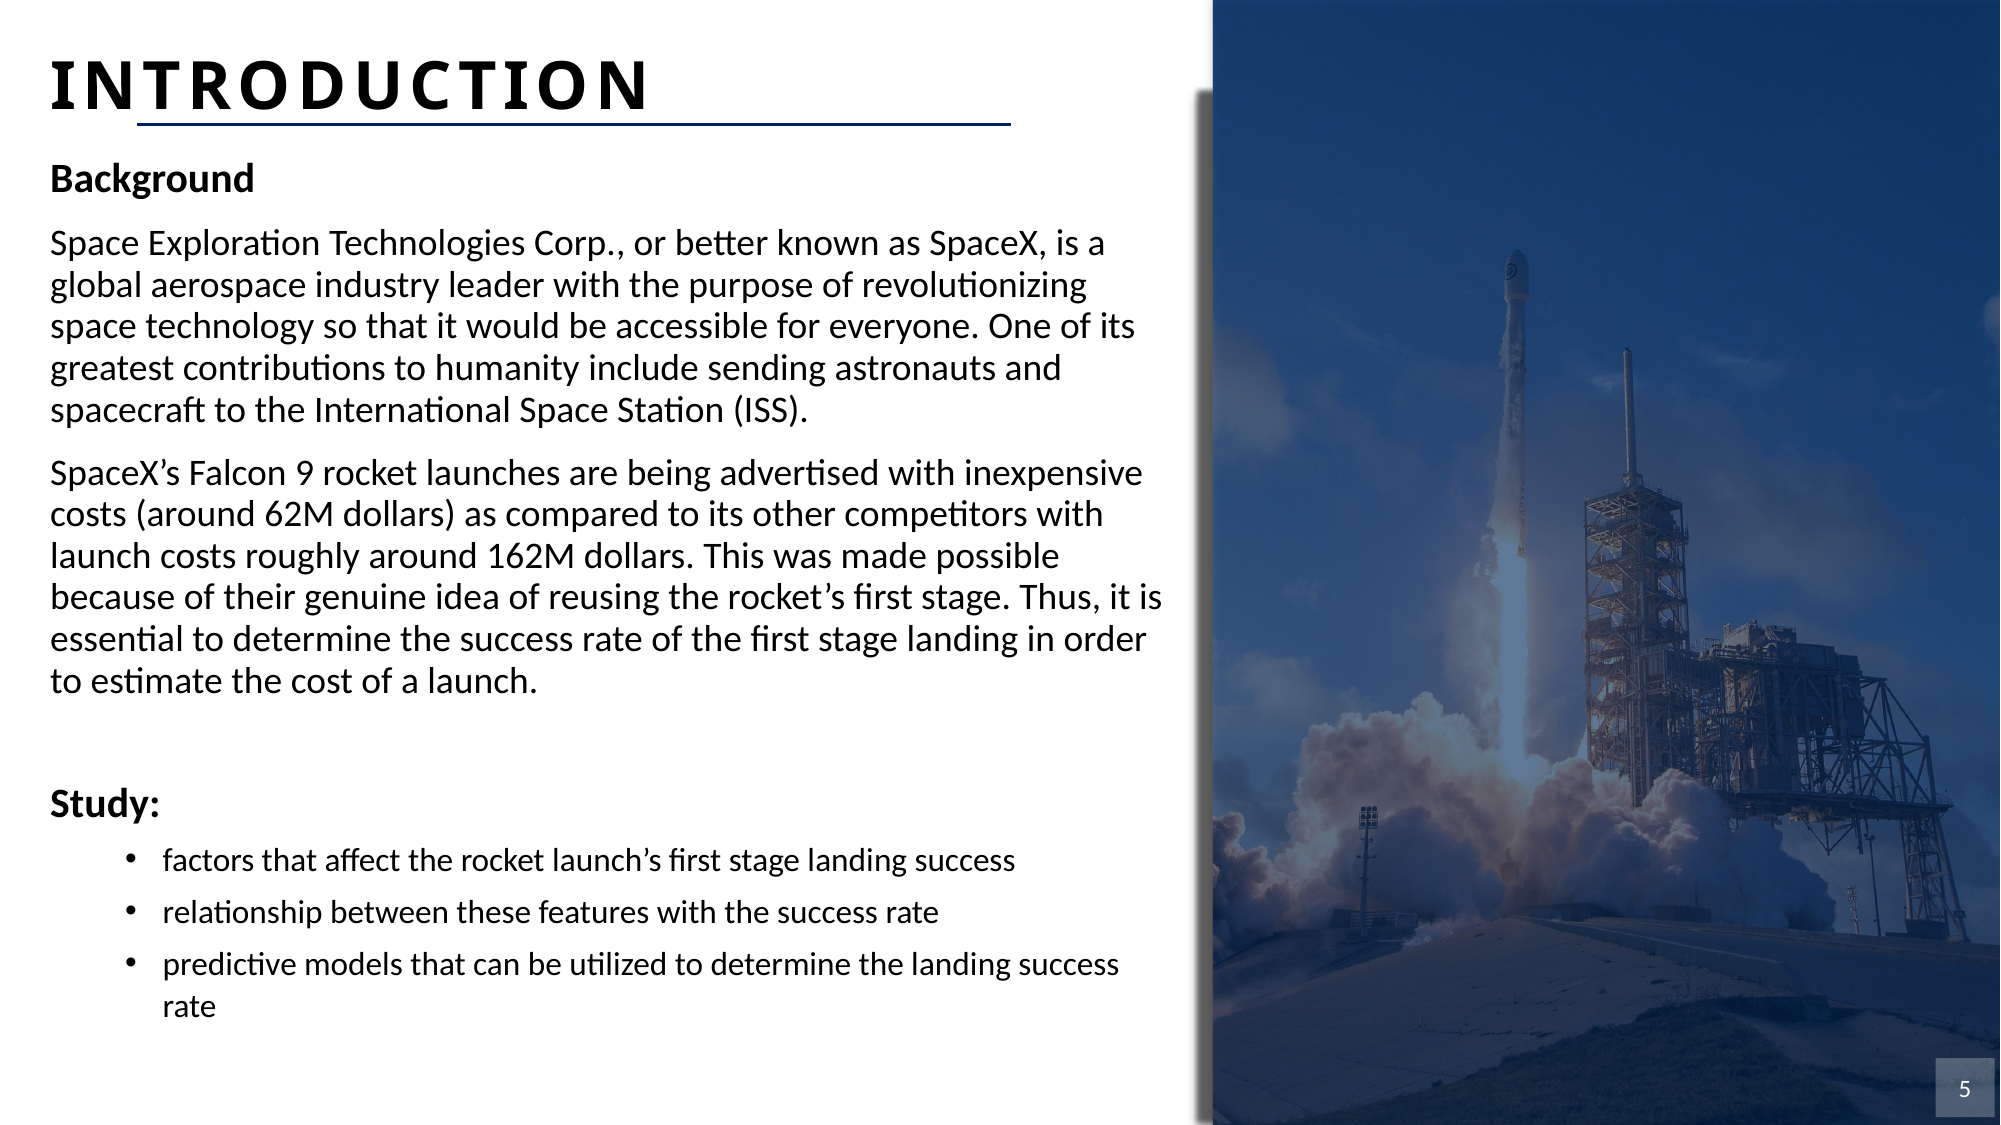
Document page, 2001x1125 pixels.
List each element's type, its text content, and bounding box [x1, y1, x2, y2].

list Background Space Exploration Technologies Corp., or better known as SpaceX, is a global aerospace industry leader with the purpose of revolutionizing space technology so that it would be accessible for everyone. One of its greatest contributions to humanity include sending astronauts and spacecraft to the International Space Station (ISS). SpaceX’s Falcon 9 rocket launches are being advertised with inexpensive costs (around 62M dollars) as compared to its other competitors with launch costs roughly around 162M dollars. This was made possible because of their genuine idea of reusing the rocket’s first stage. Thus, it is essential to determine the success rate of the first stage landing in order to estimate the cost of a launch. Study: factors that affect the rocket launch’s first stage landing success relationship between these features with the success rate predictive models that can be utilized to determine the landing success rate [50, 151, 1167, 1061]
picture [1212, 0, 2000, 1125]
text_box Introduction [50, 36, 1167, 131]
